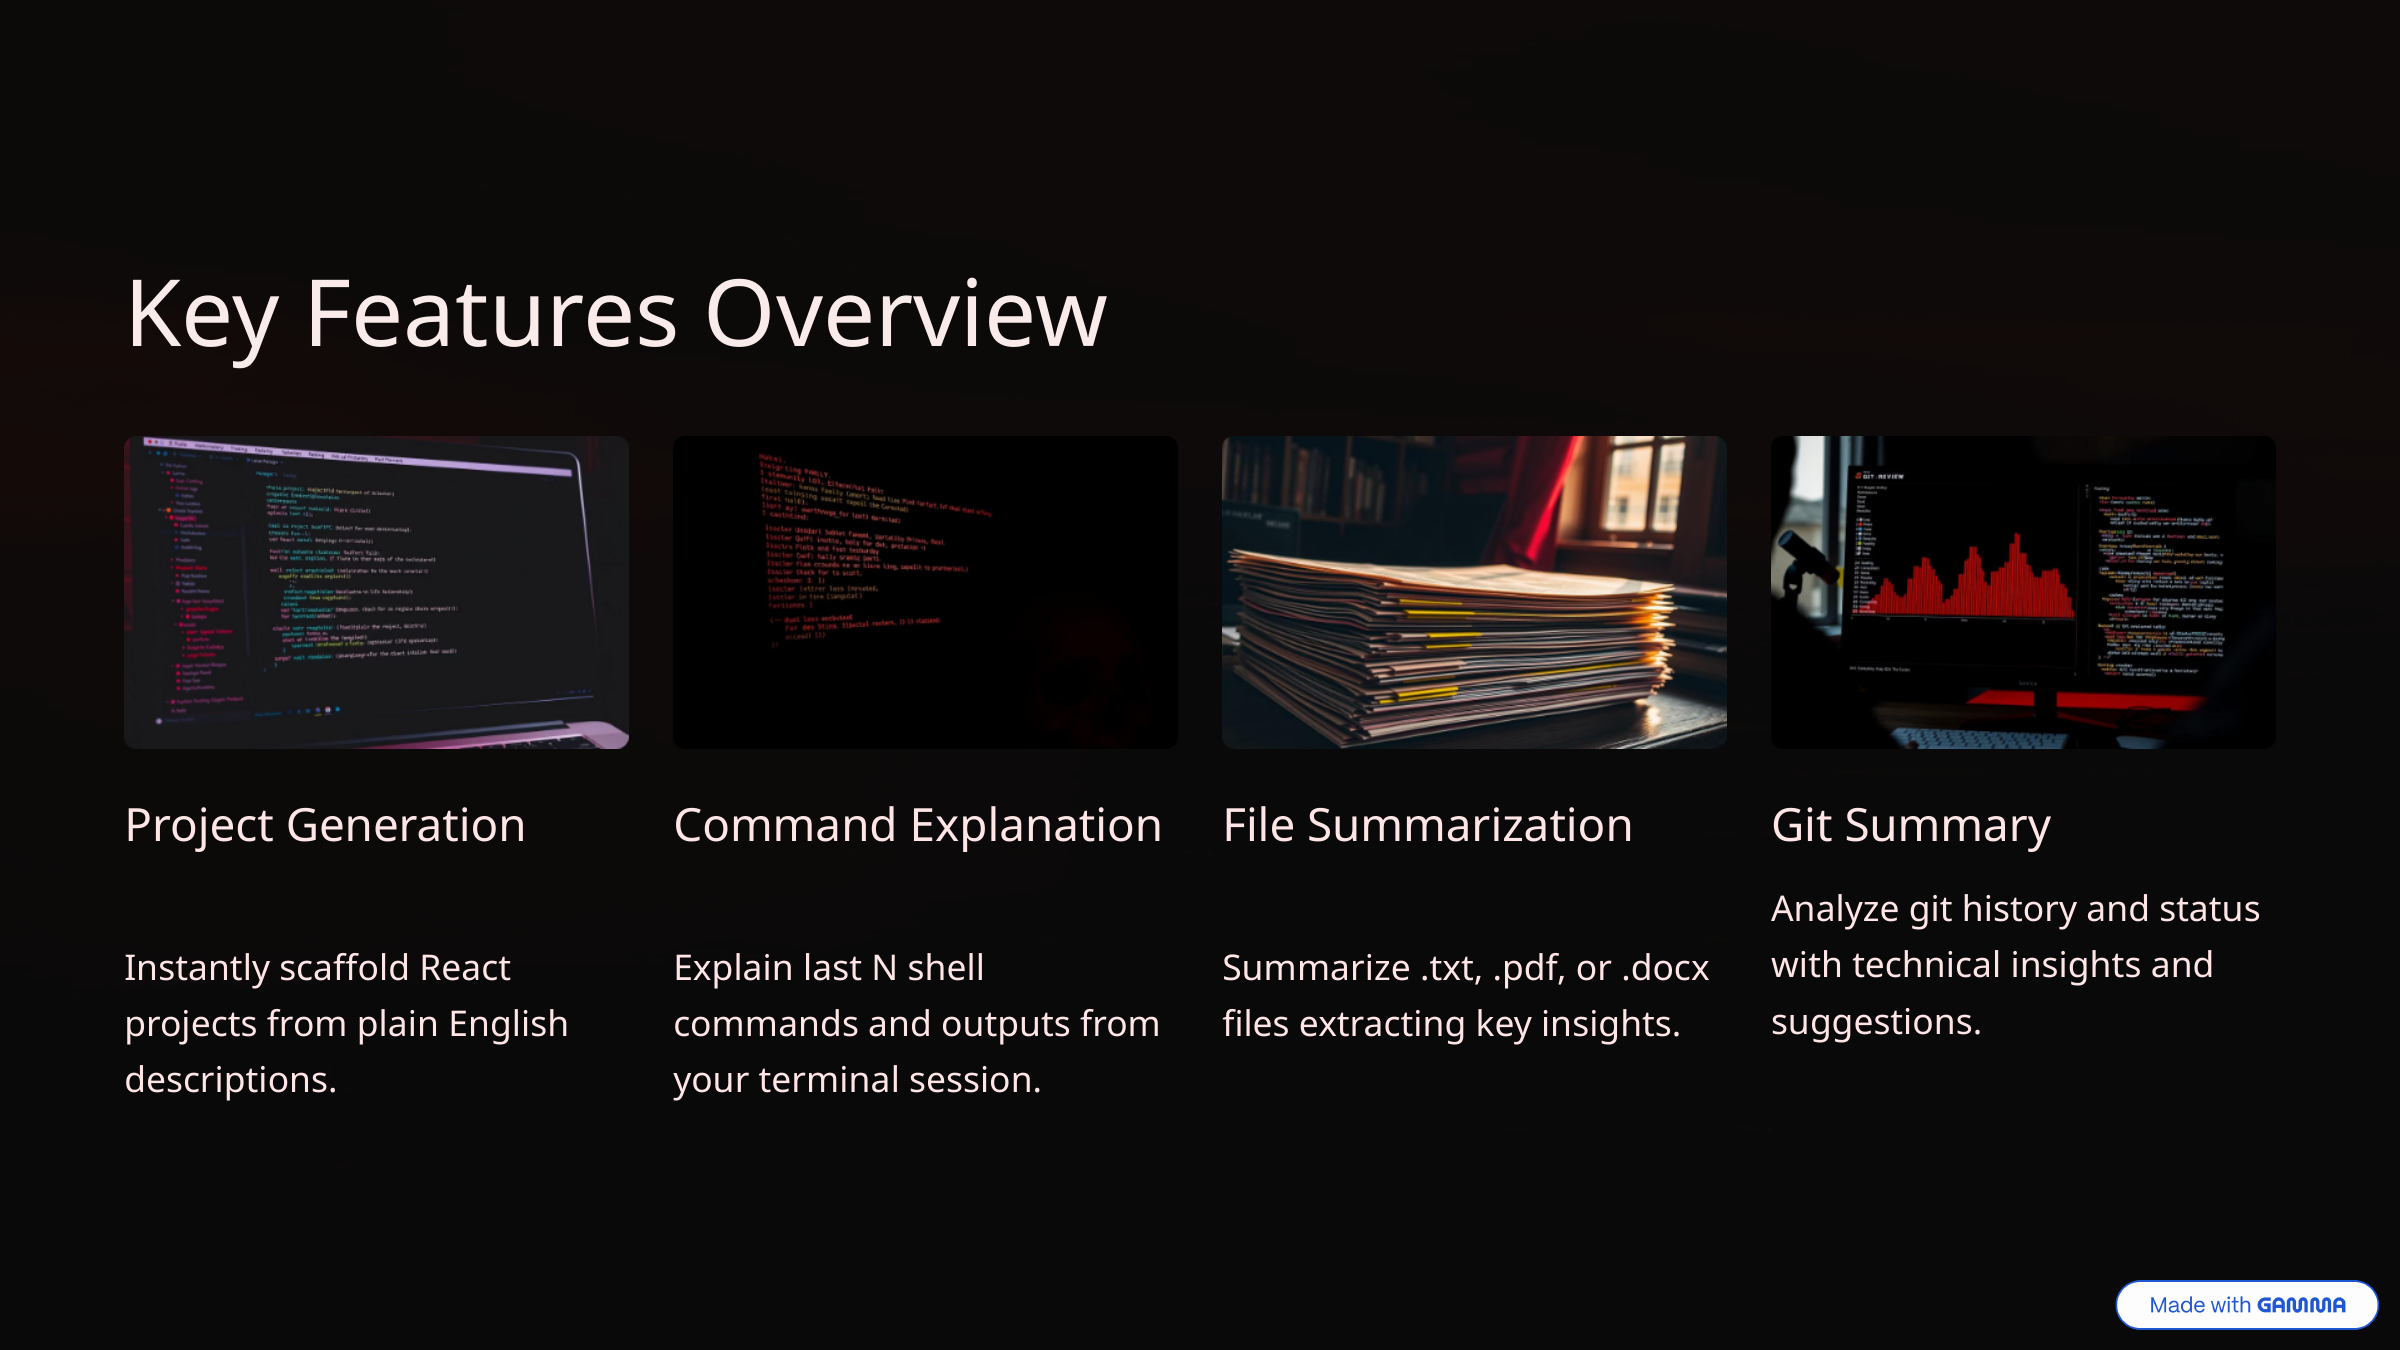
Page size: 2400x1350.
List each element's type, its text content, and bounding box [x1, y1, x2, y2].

text_box Git Summary [1771, 792, 2239, 852]
text_box Project Generation [124, 792, 629, 910]
picture [673, 436, 1178, 749]
picture [2106, 1271, 2389, 1339]
text_box Key Features Overview [124, 248, 1395, 366]
text_box File Summarization [1222, 792, 1727, 910]
text_box Summarize .txt, .pdf, or .docx files extracting key insights. [1222, 930, 1727, 1045]
text_box Instantly scaffold React projects from plain English descriptions. [124, 930, 629, 1102]
text_box Command Explanation [673, 792, 1178, 910]
text_box Analyze git history and status with technical insights and suggestions. [1771, 872, 2276, 1043]
picture [1222, 436, 1727, 749]
picture [1771, 436, 2276, 749]
text_box Explain last N shell commands and outputs from your terminal session. [673, 930, 1178, 1102]
picture [124, 436, 629, 749]
